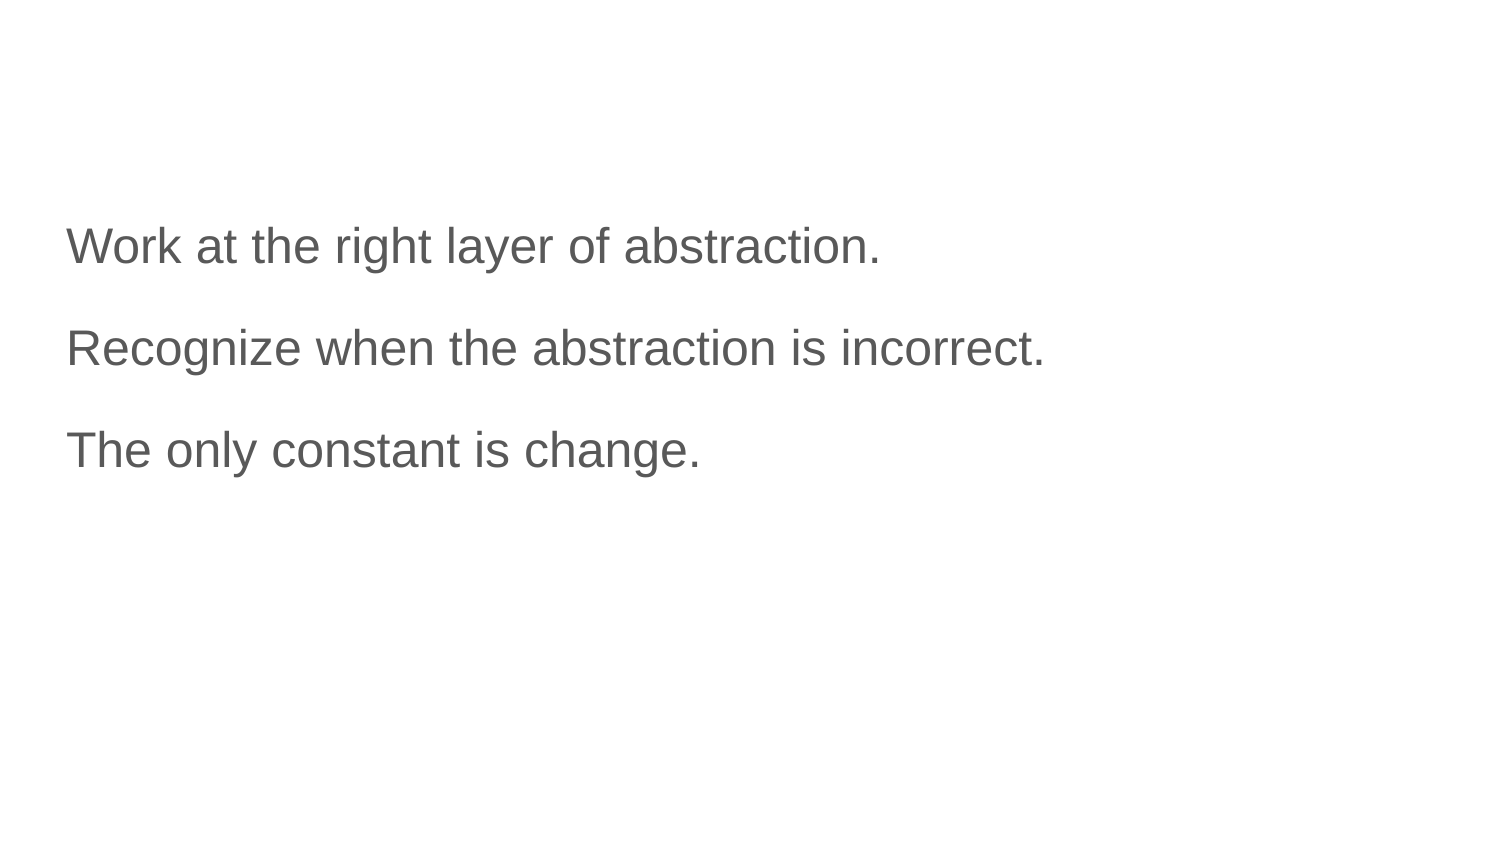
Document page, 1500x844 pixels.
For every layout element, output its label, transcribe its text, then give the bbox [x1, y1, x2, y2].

list Work at the right layer of abstraction. Recognize when the abstraction is incorrect. The only constant is change. [51, 189, 1449, 750]
